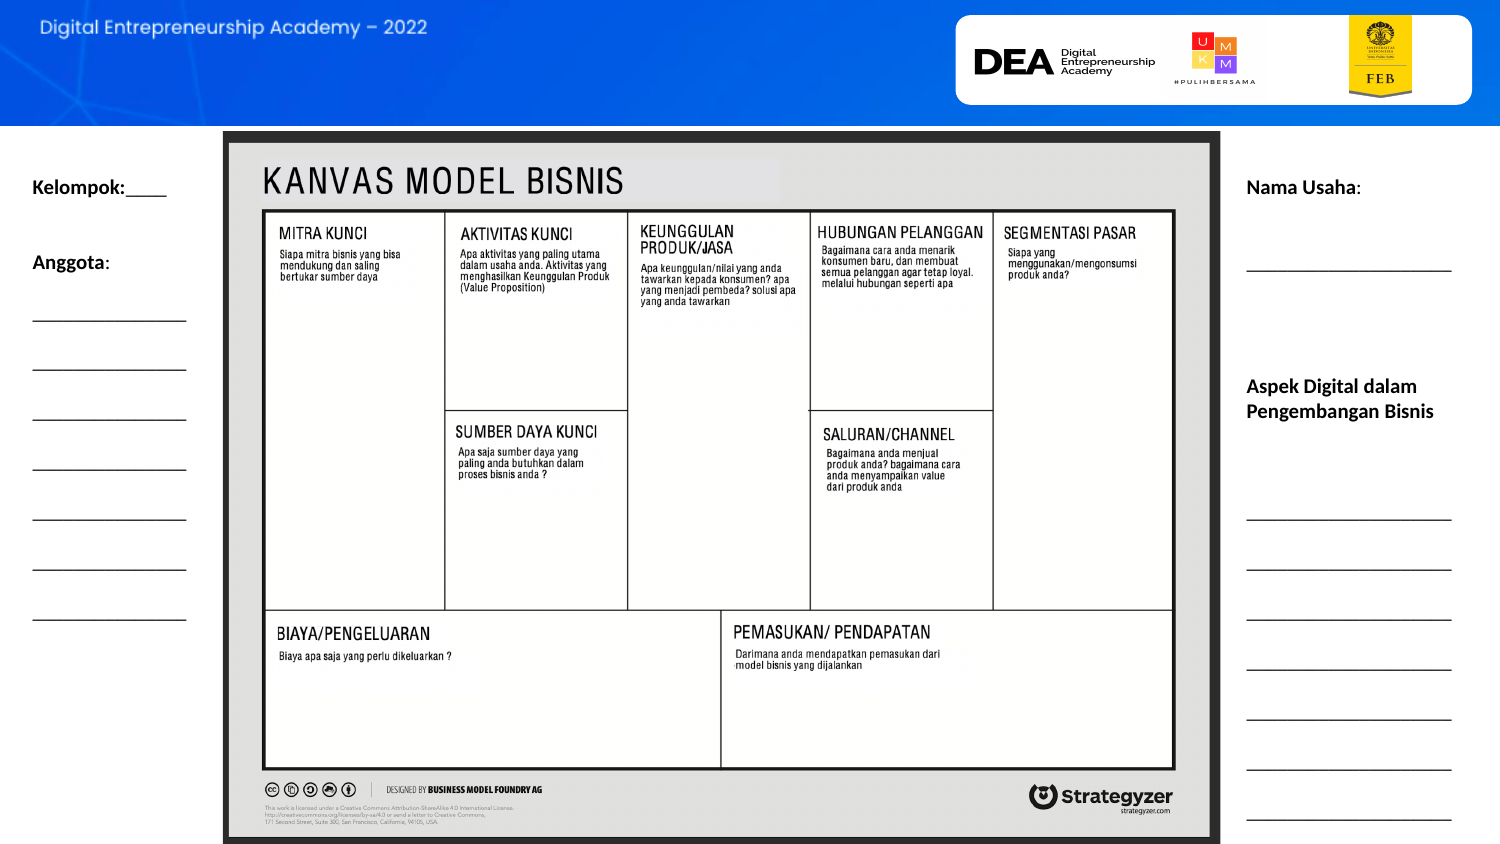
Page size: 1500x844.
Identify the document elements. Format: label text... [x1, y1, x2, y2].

picture [222, 131, 1221, 844]
text_box Kelompok:____ Anggota: _________________________________________________________________________________________________________ [17, 158, 212, 638]
text_box Nama Usaha: ____________________ Aspek Digital dalam Pengembangan Bisnis ____________________________________________________________________________________________________________________________________________ [1231, 158, 1473, 838]
picture [0, 0, 1500, 126]
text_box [937, 7, 1473, 112]
